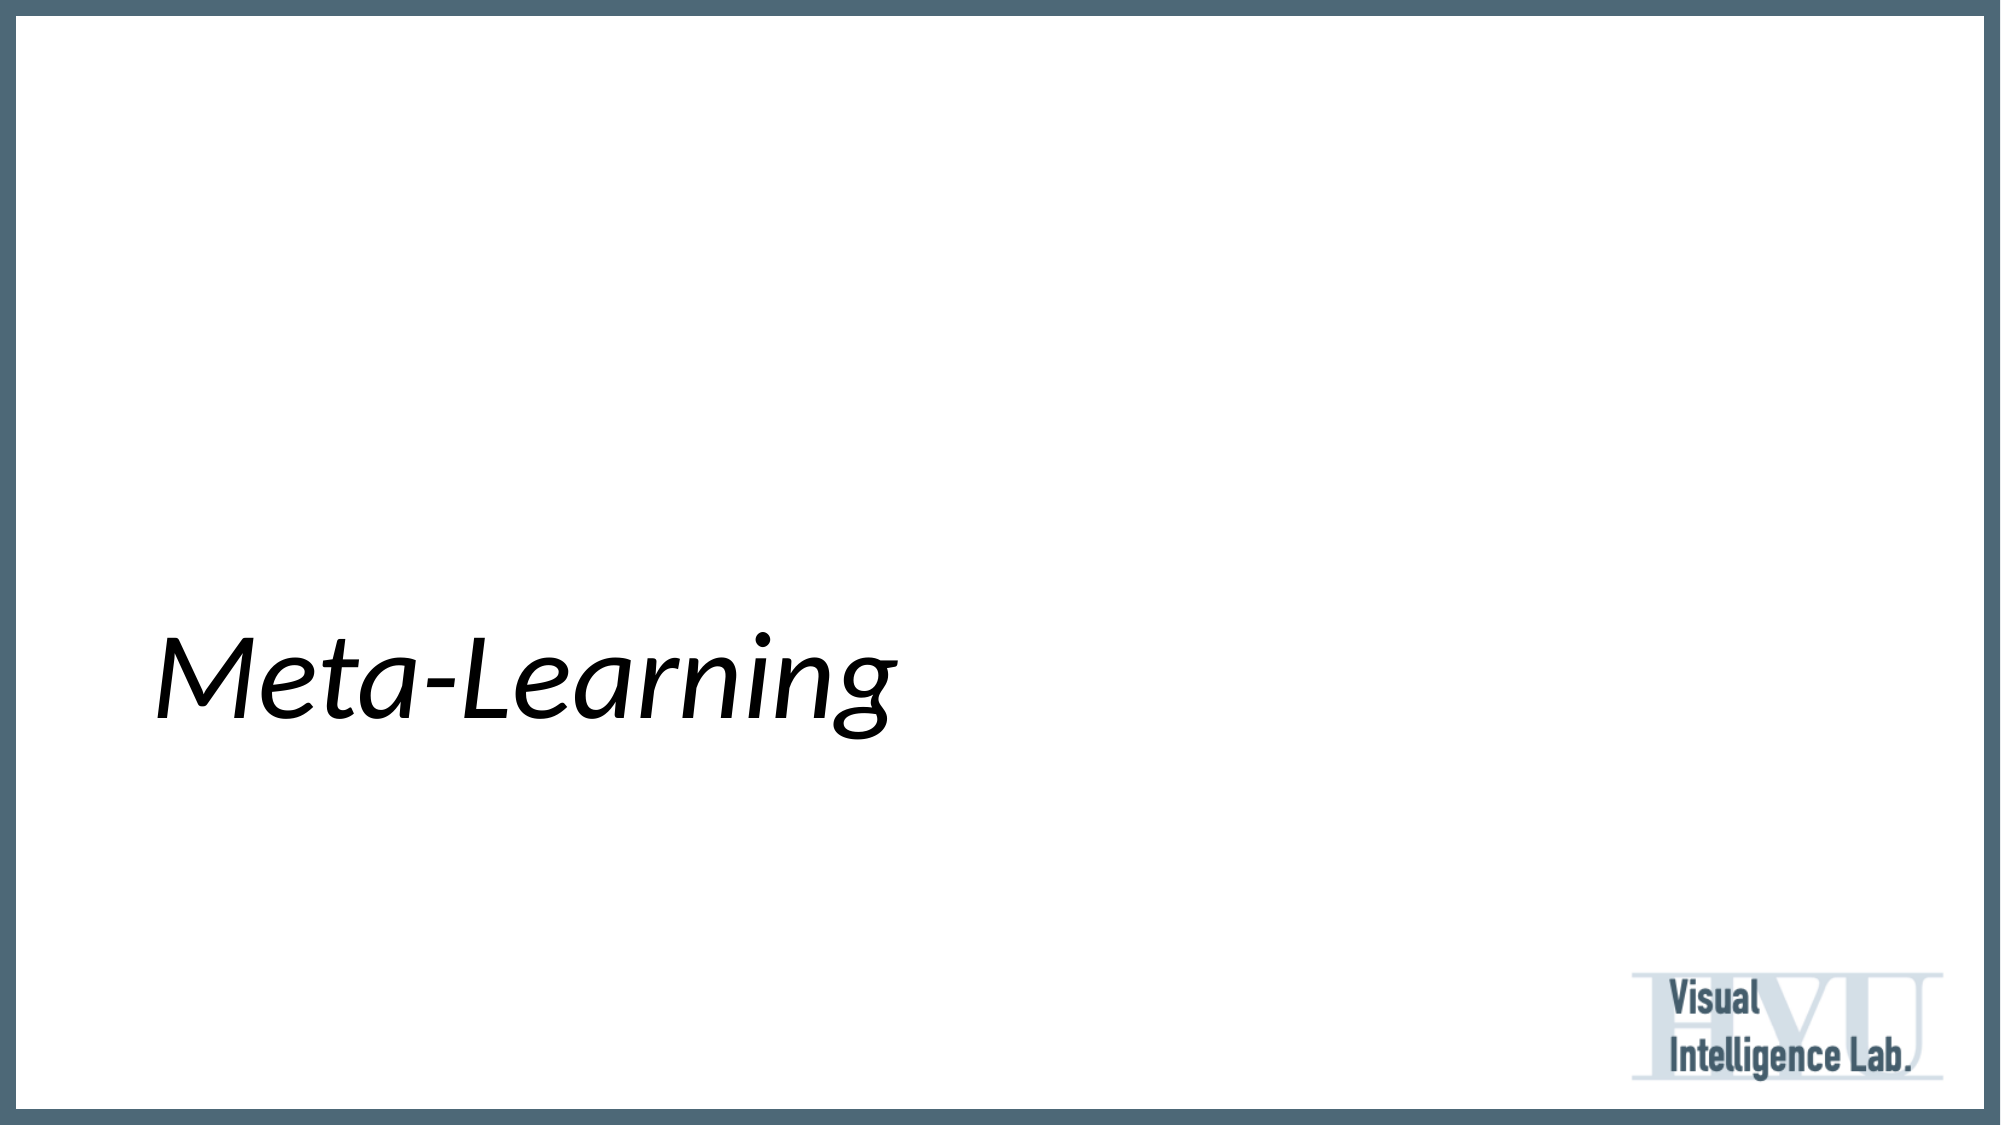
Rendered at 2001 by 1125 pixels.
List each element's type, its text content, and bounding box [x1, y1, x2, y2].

picture [1627, 966, 1952, 1086]
title Meta-Learning [136, 280, 1864, 753]
